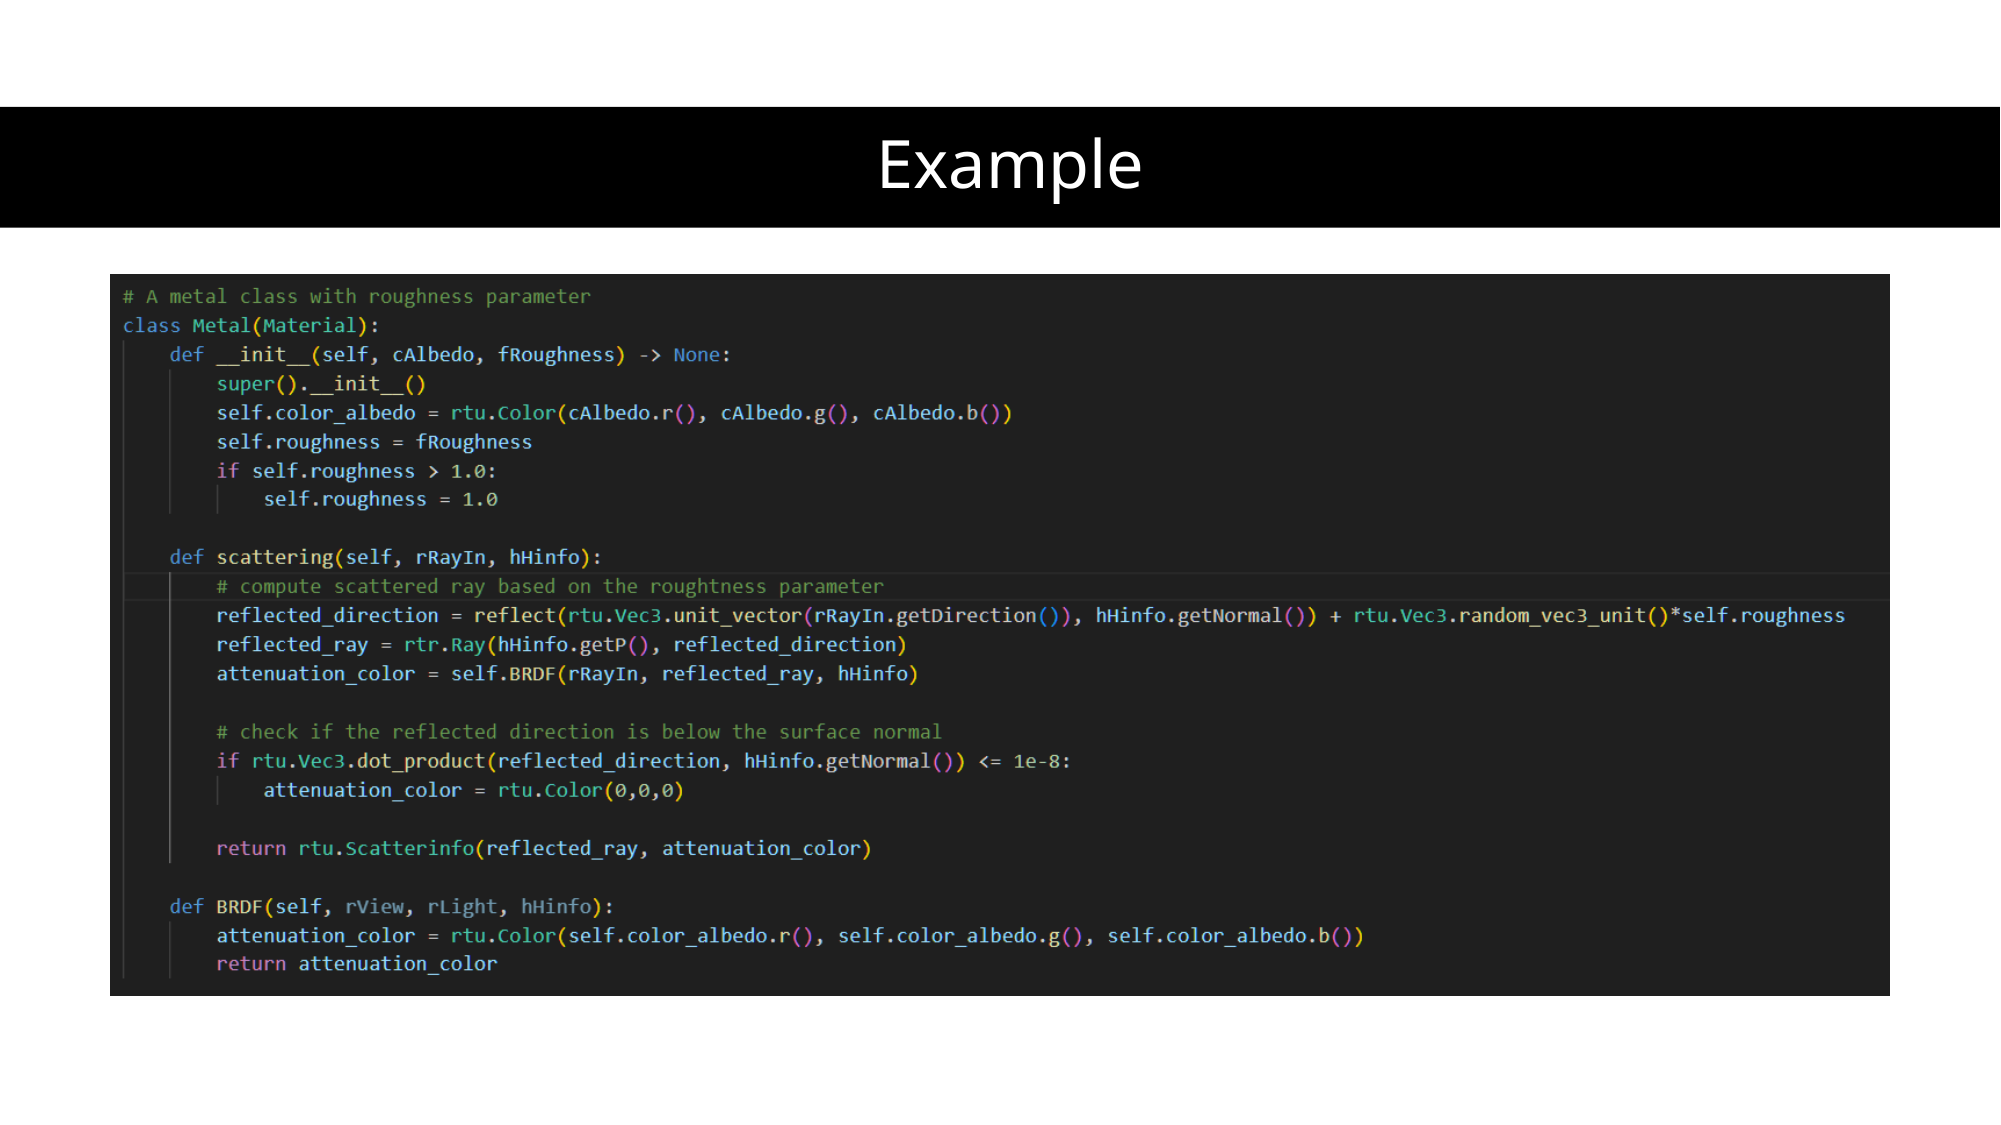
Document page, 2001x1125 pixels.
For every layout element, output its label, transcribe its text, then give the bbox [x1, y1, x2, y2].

picture [110, 274, 1890, 996]
text_box [0, 106, 2000, 229]
title Example [91, 105, 1931, 228]
